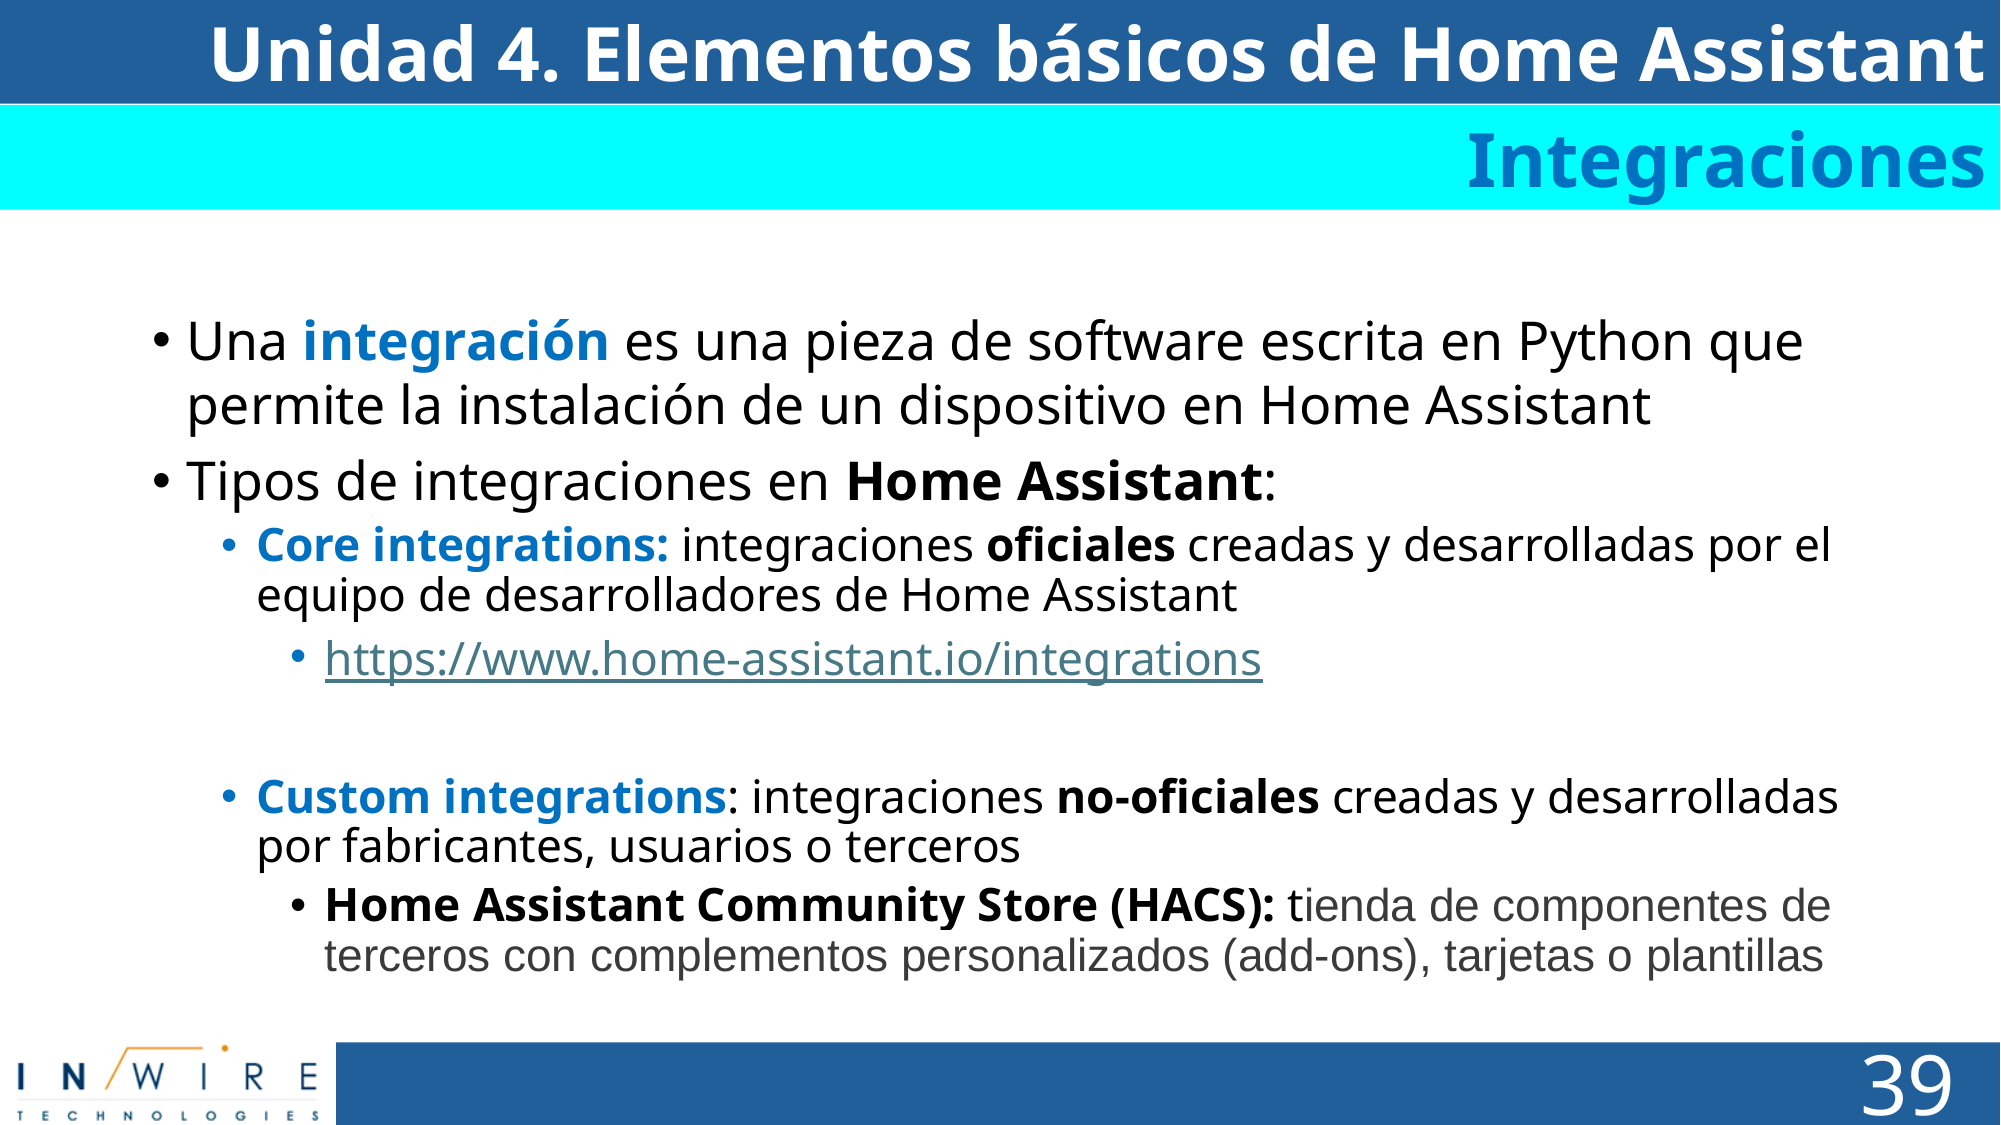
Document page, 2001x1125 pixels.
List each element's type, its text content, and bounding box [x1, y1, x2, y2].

text_box Integraciones [0, 104, 2000, 210]
list Una integración es una pieza de software escrita en Python que permite la instalación de un dispositivo en Home Assistant Tipos de integraciones en Home Assistant: Core integrations: integraciones oficiales creadas y desarrolladas por el equipo de desarrolladores de Home Assistant https://www.home-assistant.io/integrations Custom integrations: integraciones no-oficiales creadas y desarrolladas por fabricantes, usuarios o terceros Home Assistant Community Store (HACS): tienda de componentes de terceros con complementos personalizados (add-ons), tarjetas o plantillas [137, 299, 1863, 1014]
text_box Unidad 4. Elementos básicos de Home Assistant [0, 0, 2000, 104]
picture [0, 1037, 336, 1125]
